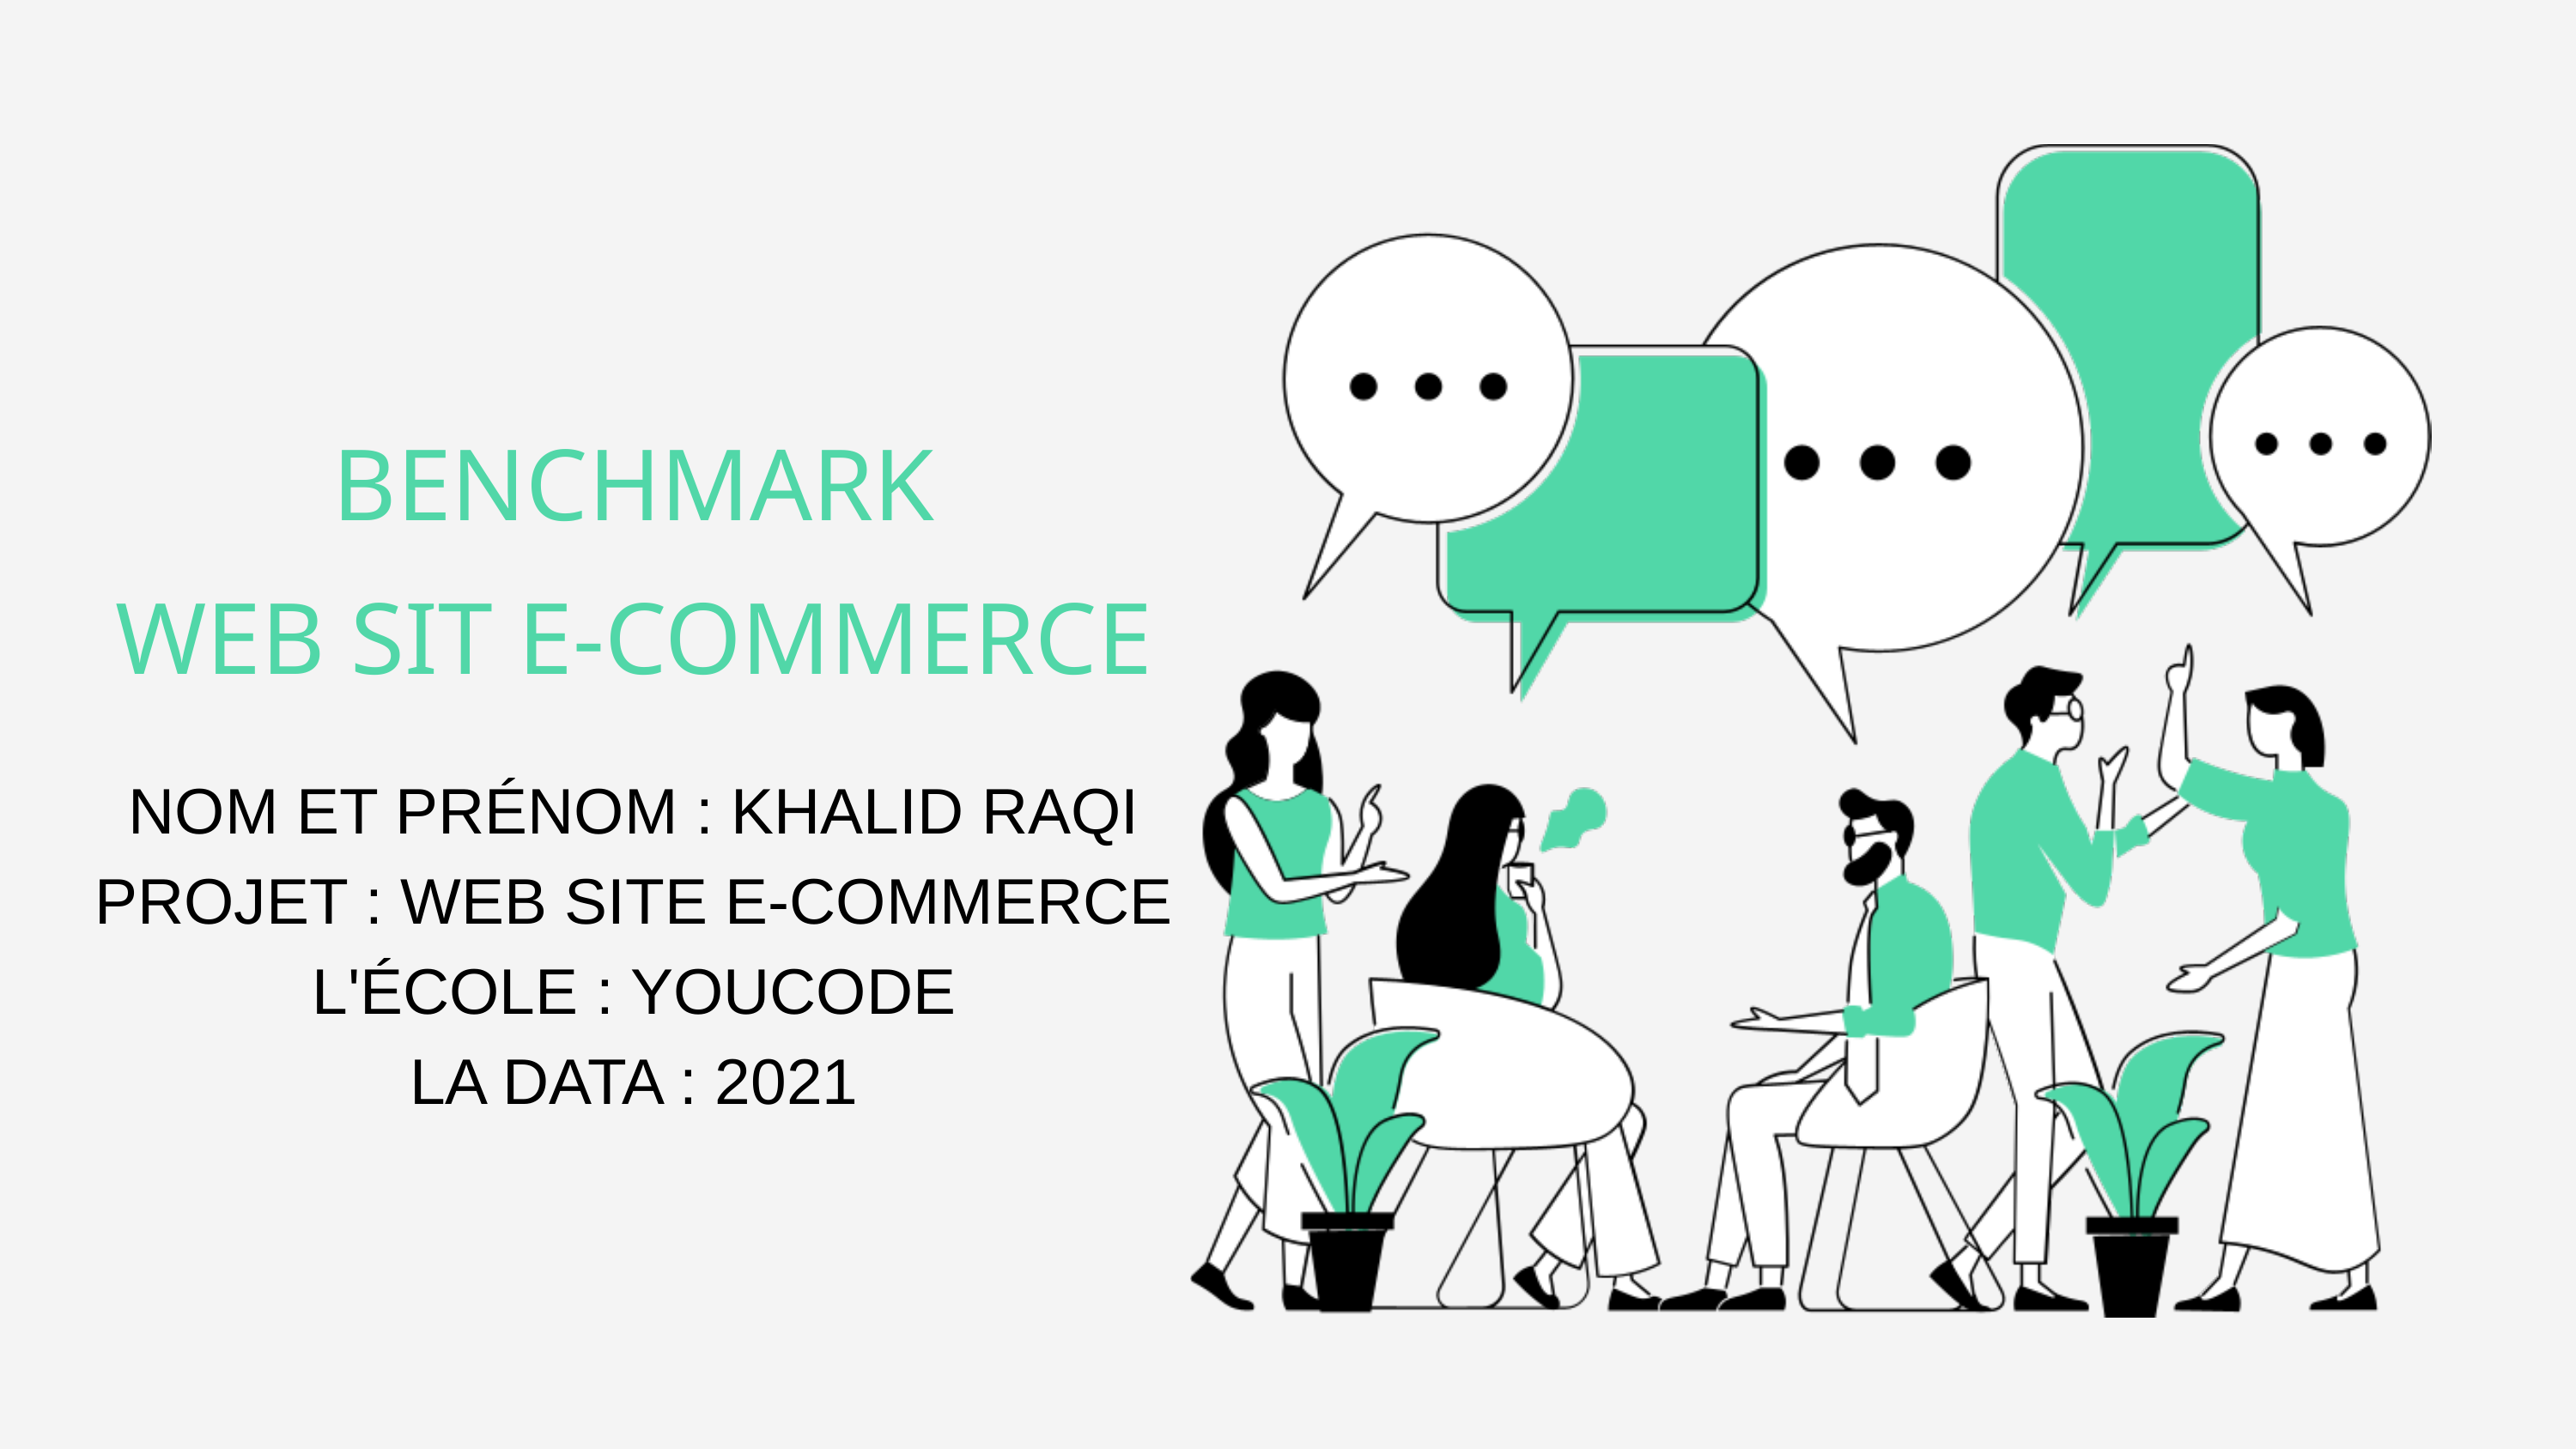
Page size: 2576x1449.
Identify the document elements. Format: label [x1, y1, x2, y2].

text_box [46, 411, 1184, 1197]
picture [1190, 144, 2432, 1318]
